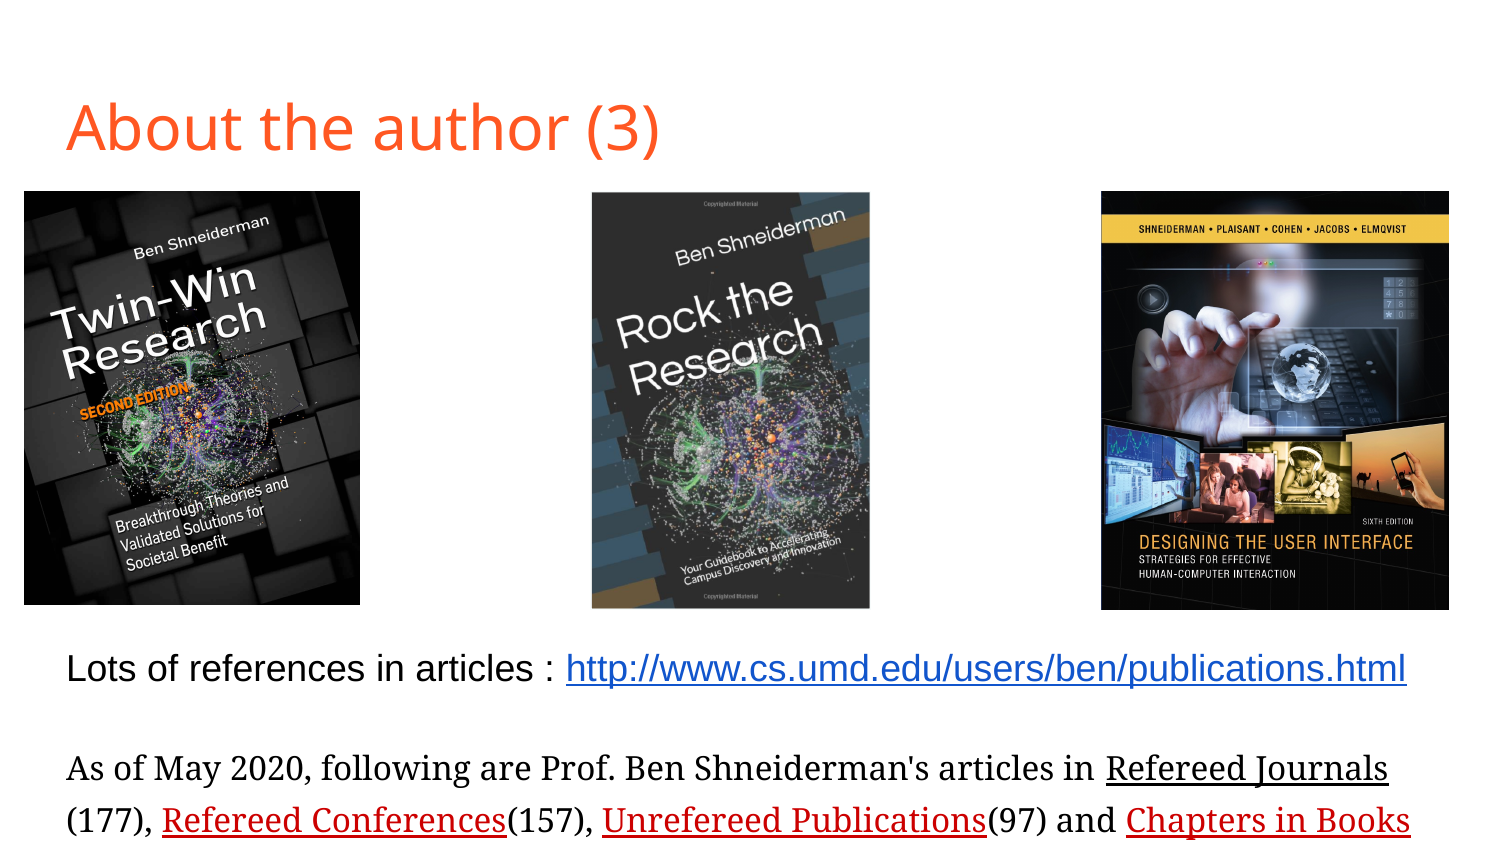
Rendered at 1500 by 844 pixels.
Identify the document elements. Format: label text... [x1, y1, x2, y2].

picture [590, 191, 871, 610]
title About the author (3) [51, 72, 1449, 167]
list Lots of references in articles : http://www.cs.umd.edu/users/ben/publications.html As of May 2020, following are Prof. Ben Shneiderman's articles in Refereed Journals(177), Refereed Conferences(157), Unrefereed Publications(97) and Chapters in Books(29). [51, 622, 1449, 809]
picture [24, 191, 360, 605]
picture [1101, 191, 1450, 610]
